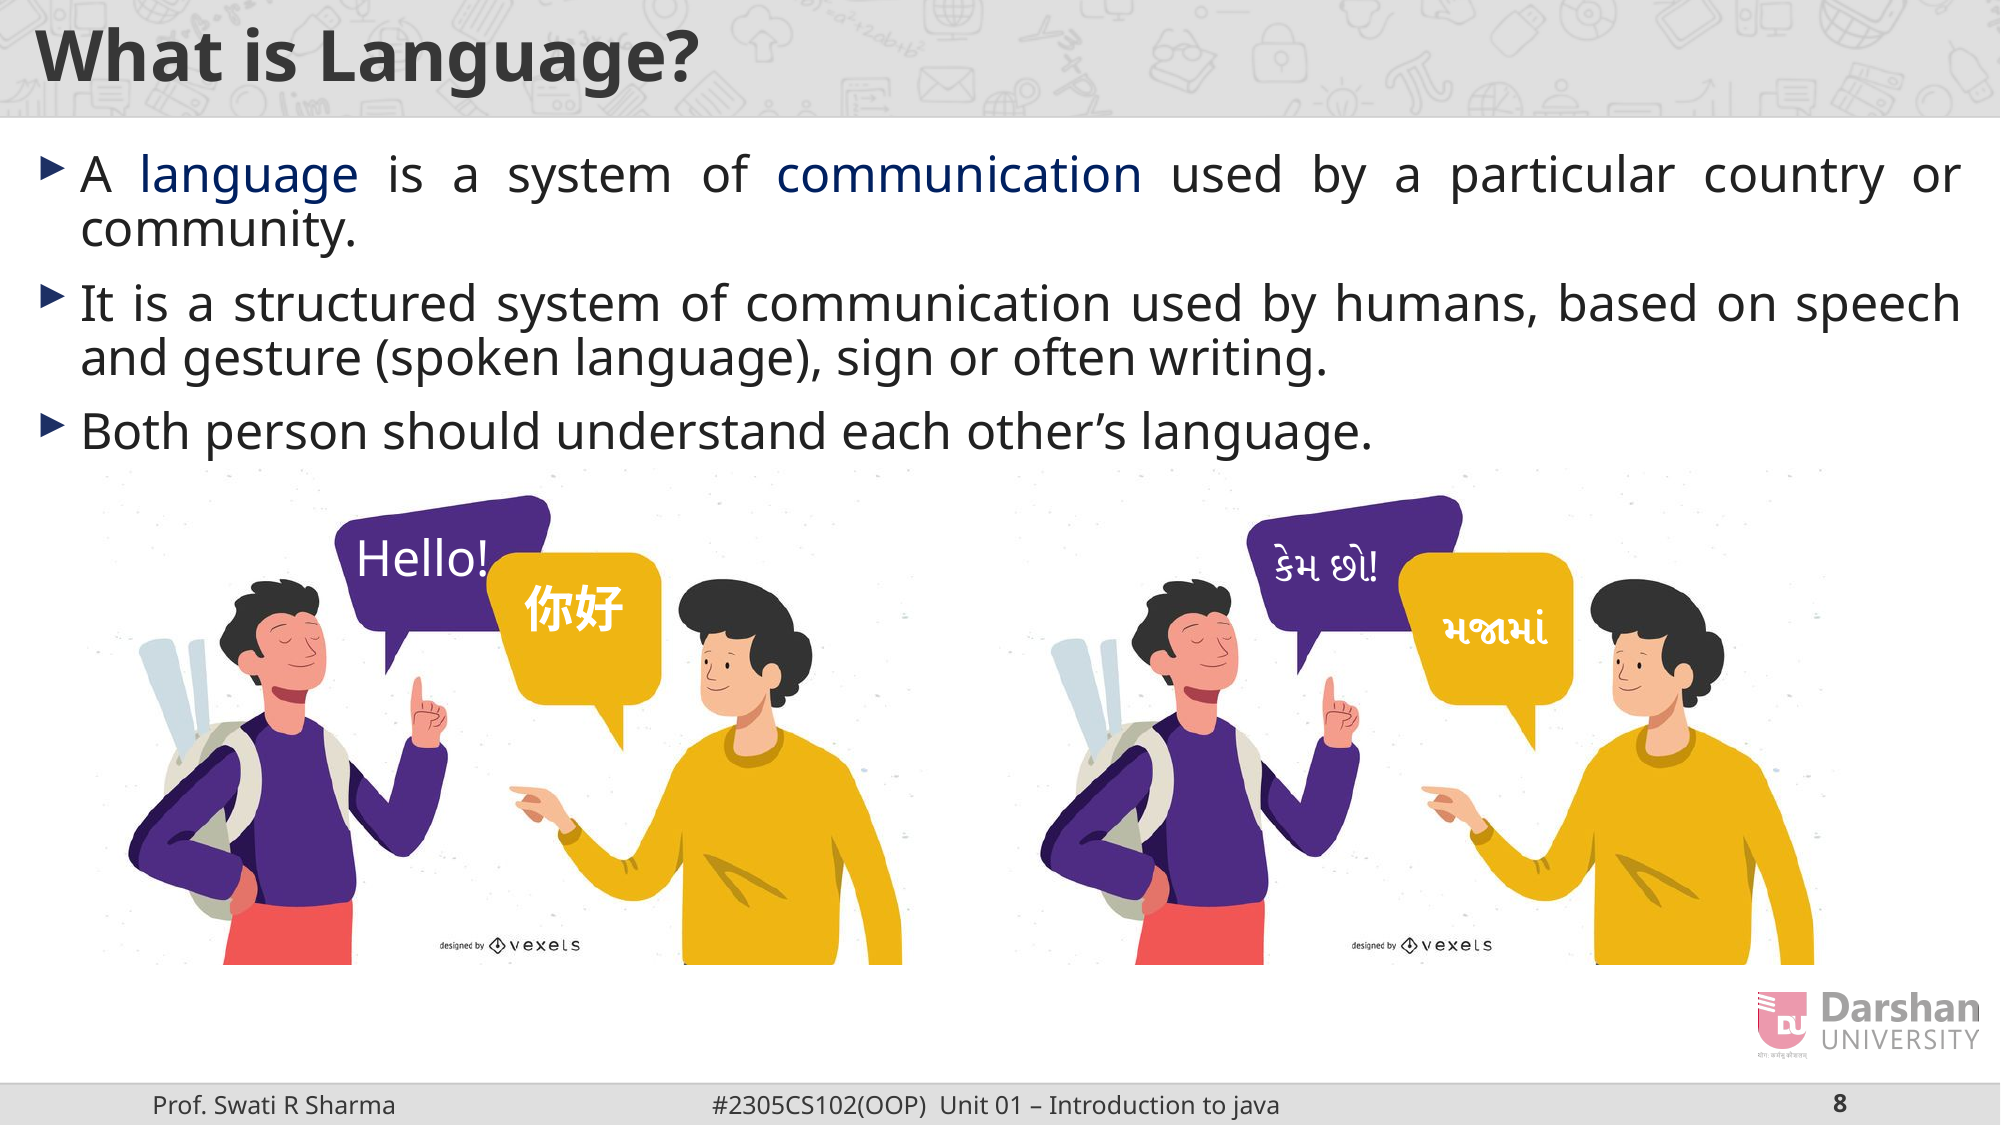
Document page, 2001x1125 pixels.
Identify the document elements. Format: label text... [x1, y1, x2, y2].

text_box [999, 468, 1844, 965]
title What is Language? [0, 0, 2000, 117]
list A language is a system of communication used by a particular country or community. It is a structured system of communication used by humans, based on speech and gesture (spoken language), sign or often writing. Both person should understand each other’s language. [21, 141, 1979, 1059]
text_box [87, 468, 932, 965]
